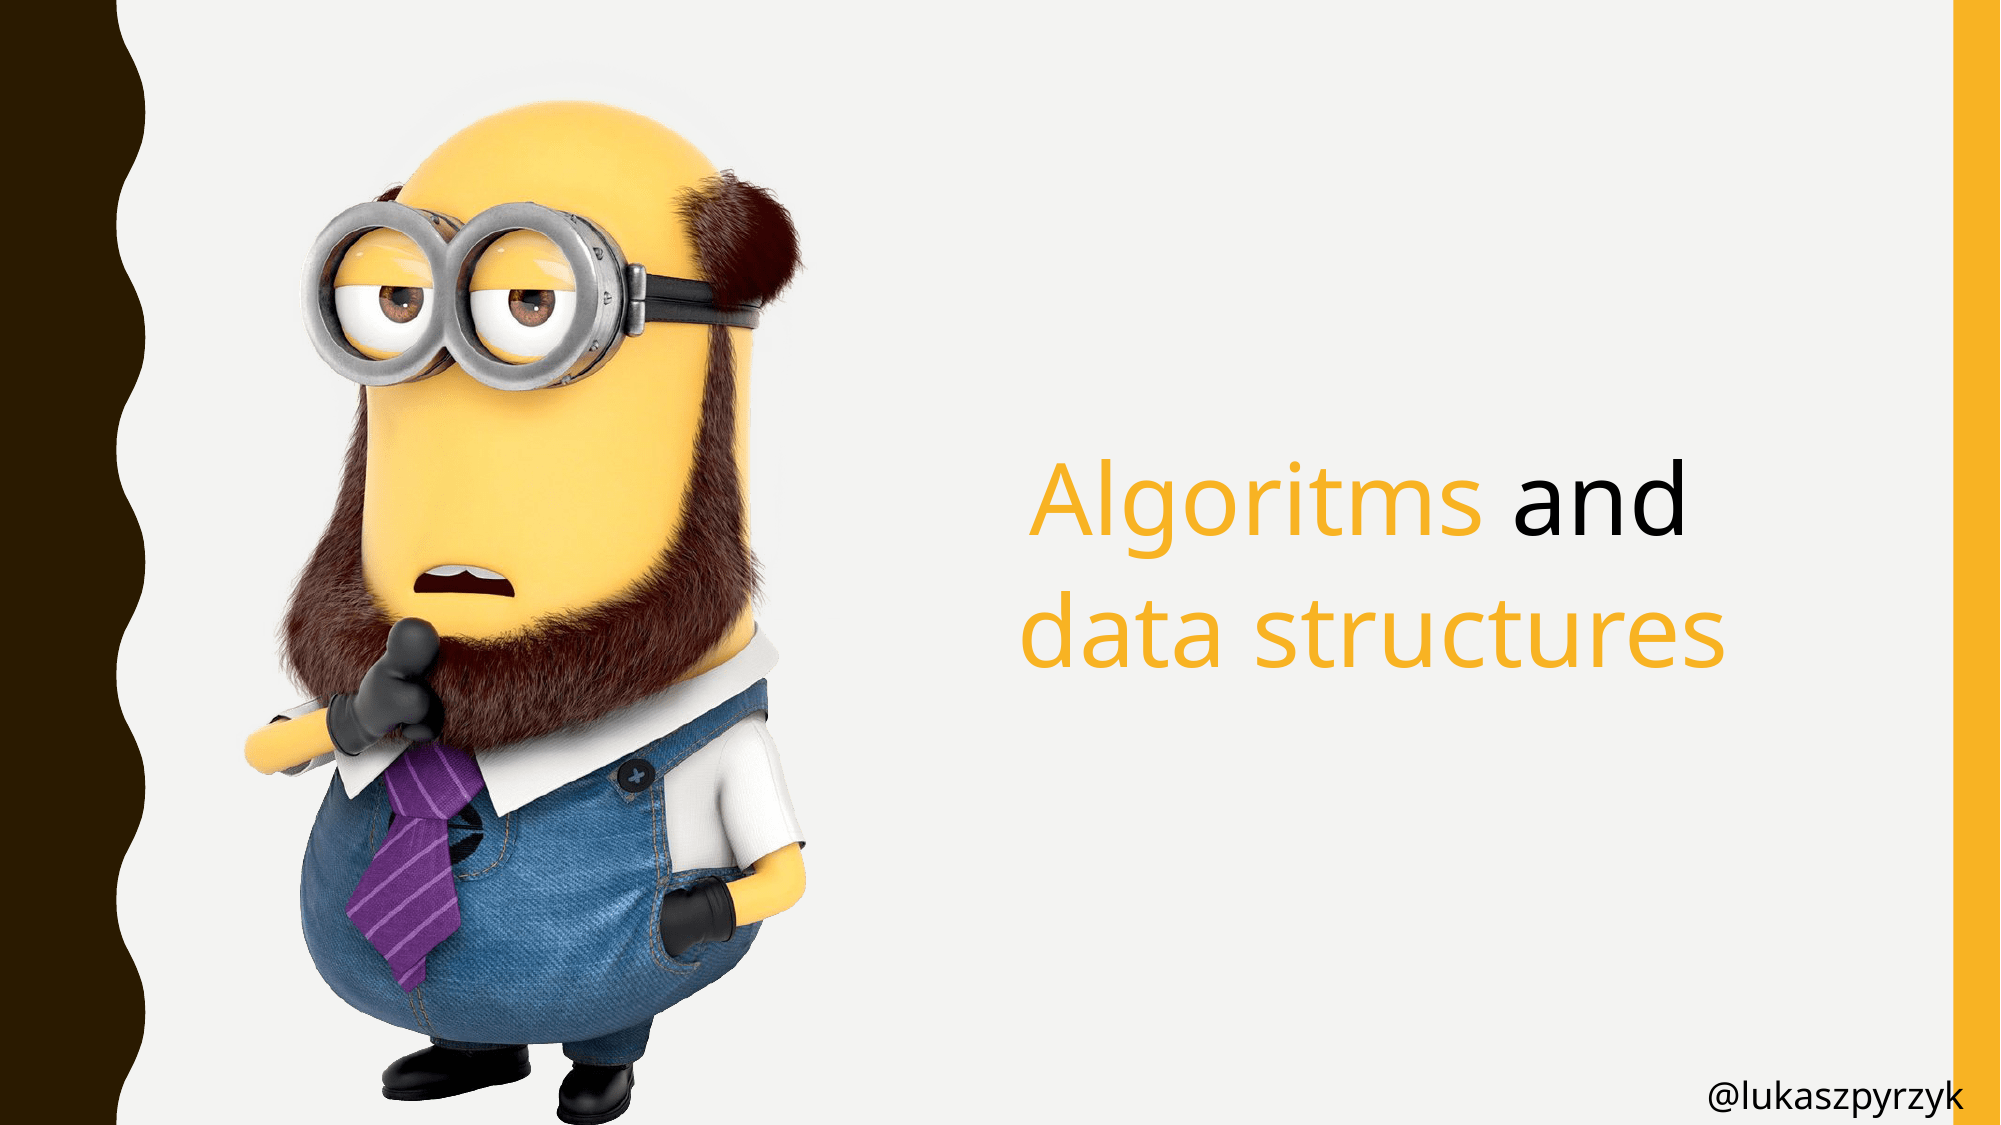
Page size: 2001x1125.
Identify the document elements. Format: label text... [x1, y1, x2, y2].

text_box @lukaszpyrzyk [1692, 1064, 2000, 1125]
picture [156, 14, 925, 1125]
list Algoritms and data structures [945, 416, 1802, 700]
